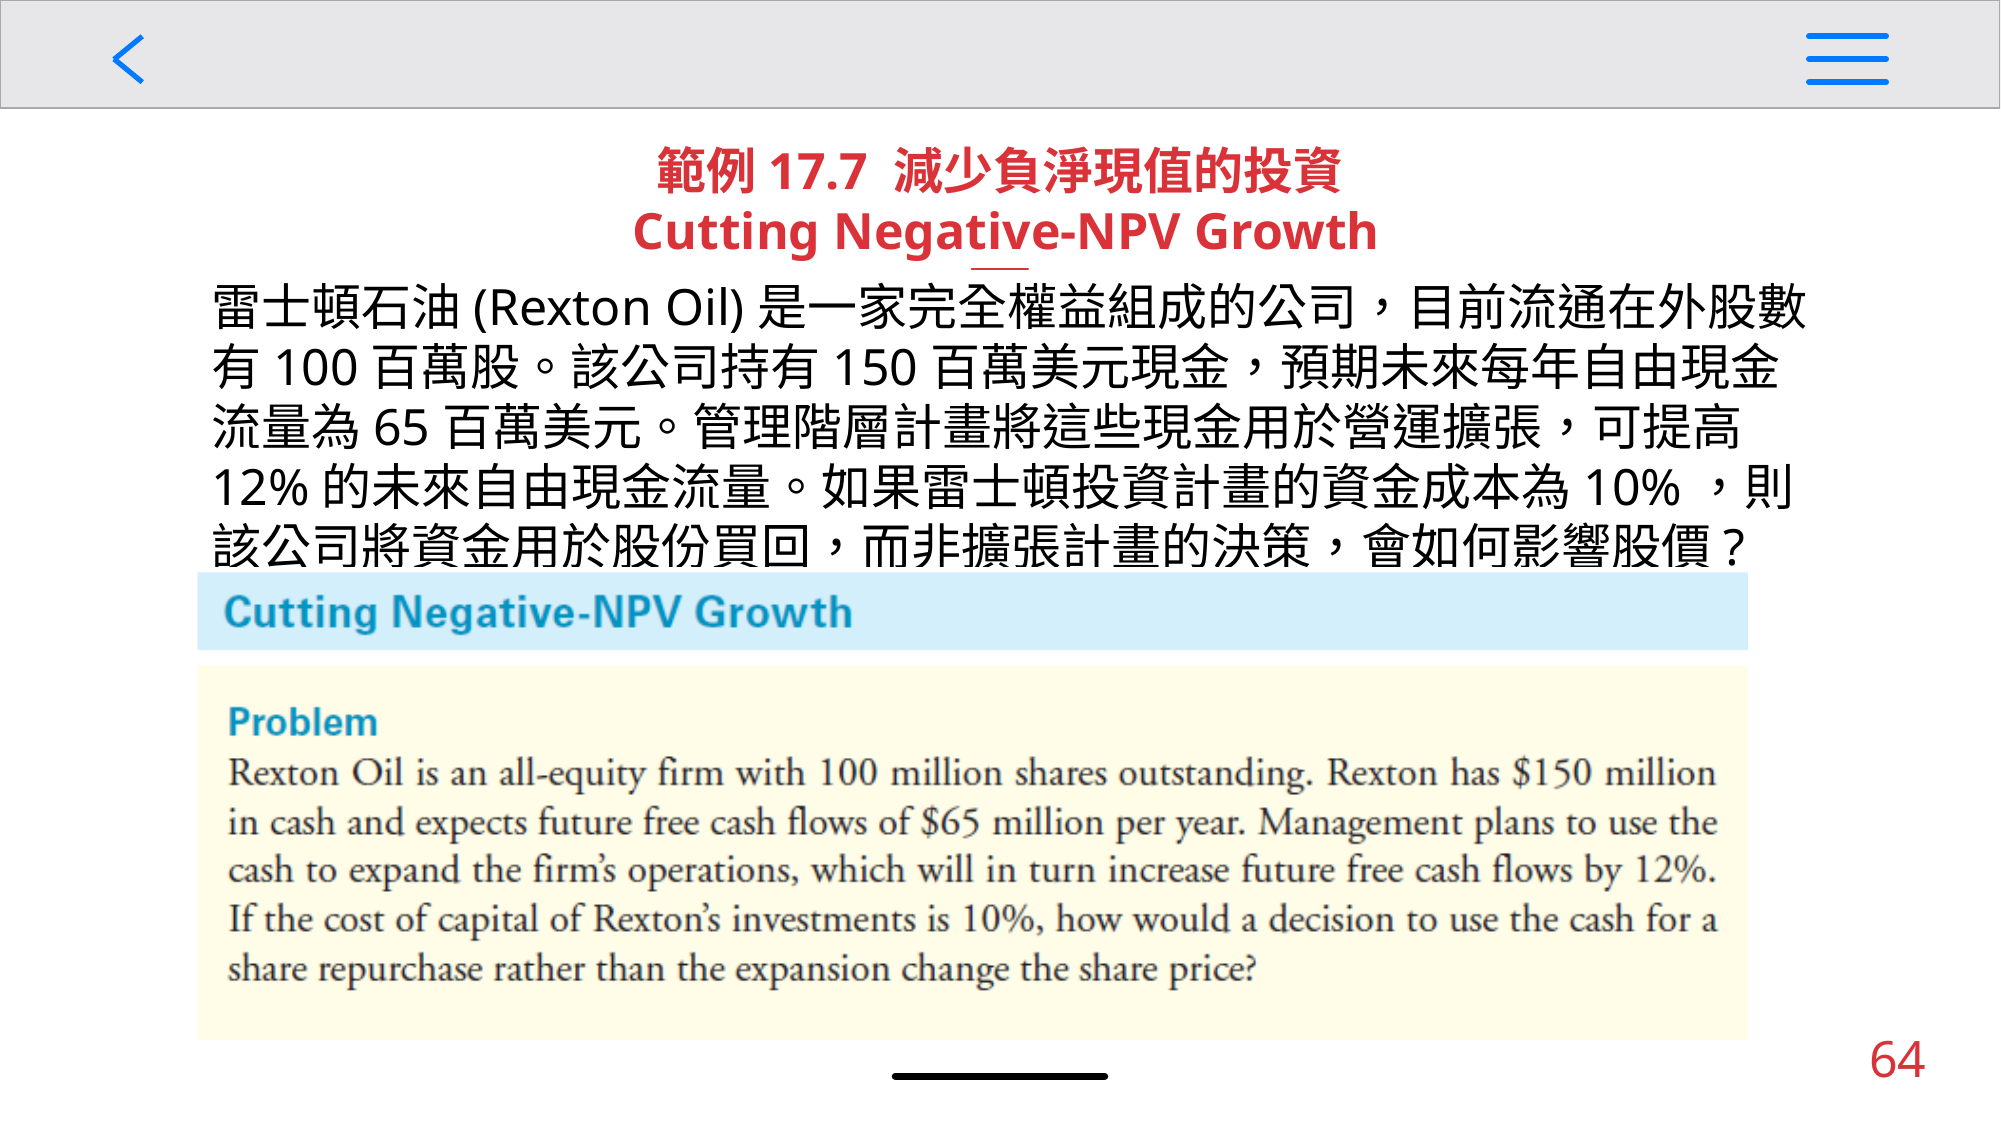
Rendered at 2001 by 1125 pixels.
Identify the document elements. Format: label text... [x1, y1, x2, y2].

text_box 64 [1795, 1020, 2000, 1096]
picture [196, 567, 1748, 1040]
text_box 雷士頓石油(Rexton Oil)是一家完全權益組成的公司，目前流通在外股數有100百萬股。該公司持有150百萬美元現金，預期未來每年自由現金流量為65百萬美元。管理階層計畫將這些現金用於營運擴張，可提高12%的未來自由現金流量。如果雷士頓投資計畫的資金成本為10%，則該公司將資金用於股份買回，而非擴張計畫的決策，會如何影響股價? [196, 268, 1844, 583]
text_box 範例17.7 減少負淨現值的投資 Cutting Negative-NPV Growth [205, 132, 1795, 267]
